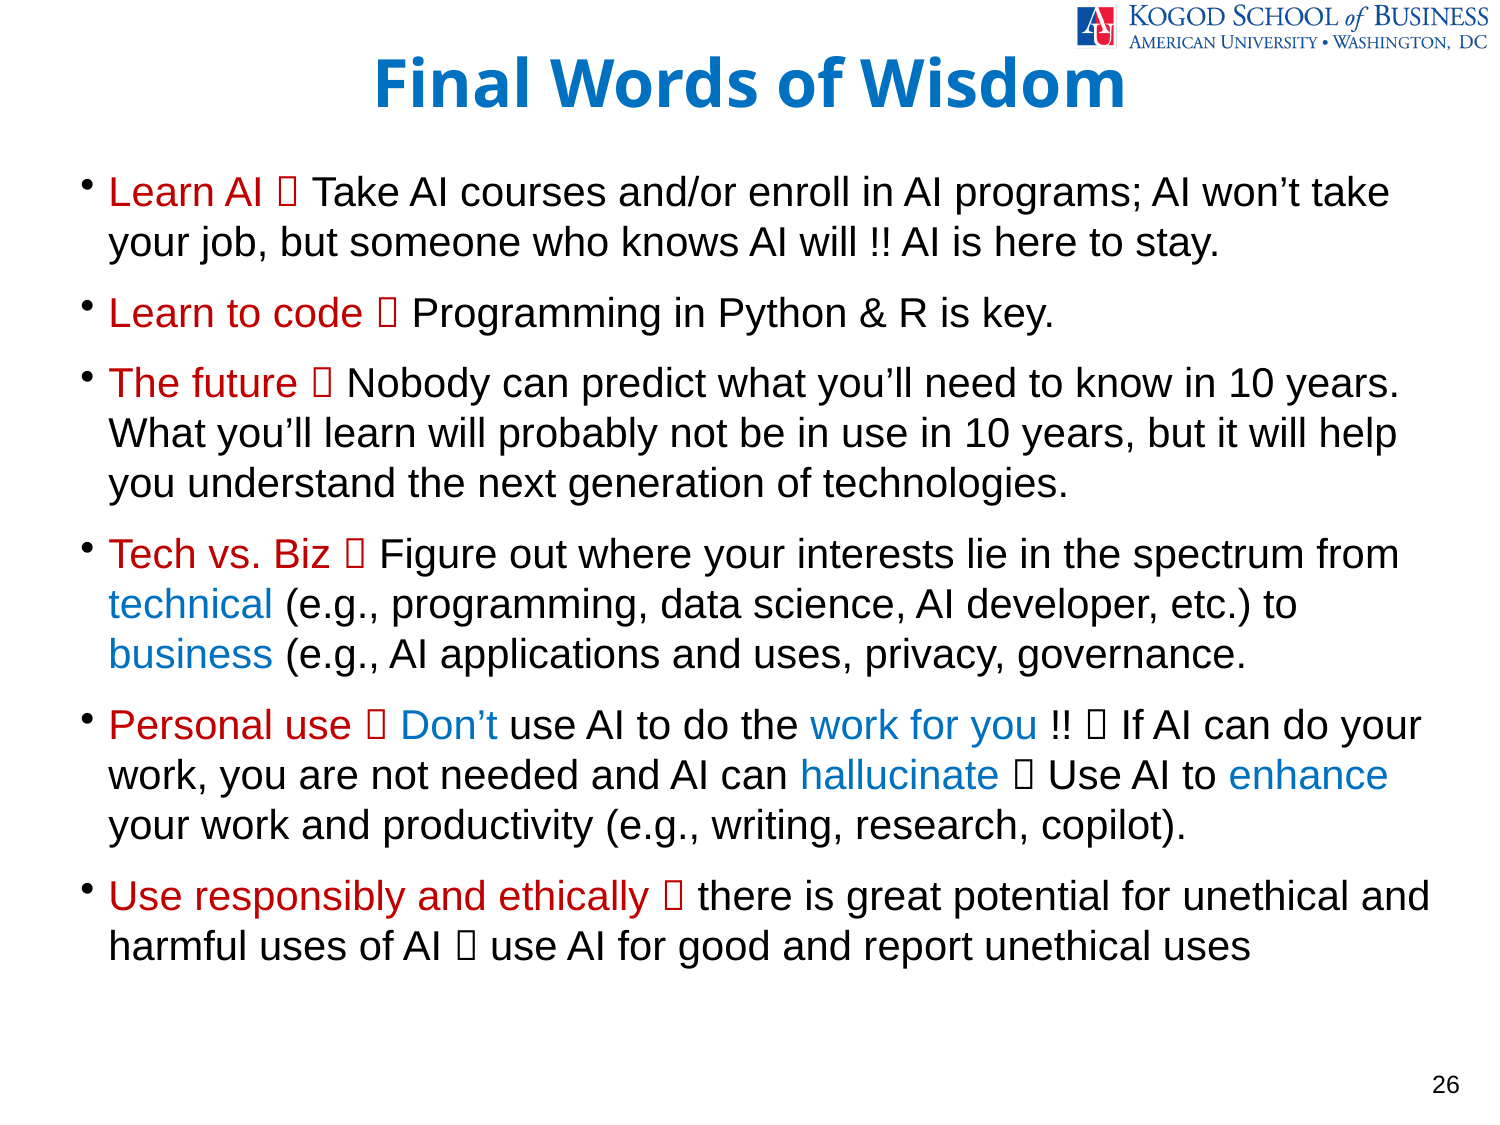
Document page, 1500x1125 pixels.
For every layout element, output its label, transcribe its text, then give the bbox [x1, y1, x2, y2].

title Final Words of Wisdom [74, 24, 1426, 138]
picture [1074, 4, 1488, 50]
text_box 26 [1396, 1060, 1496, 1100]
text_box Learn AI  Take AI courses and/or enroll in AI programs; AI won’t take your job, but someone who knows AI will !! AI is here to stay. Learn to code  Programming in Python & R is key. The future  Nobody can predict what you’ll need to know in 10 years. What you’ll learn will probably not be in use in 10 years, but it will help you understand the next generation of technologies. Tech vs. Biz  Figure out where your interests lie in the spectrum from technical (e.g., programming, data science, AI developer, etc.) to business (e.g., AI applications and uses, privacy, governance. Personal use  Don’t use AI to do the work for you !!  If AI can do your work, you are not needed and AI can hallucinate  Use AI to enhance your work and productivity (e.g., writing, research, copilot). Use responsibly and ethically  there is great potential for unethical and harmful uses of AI  use AI for good and report unethical uses [46, 157, 1454, 1042]
